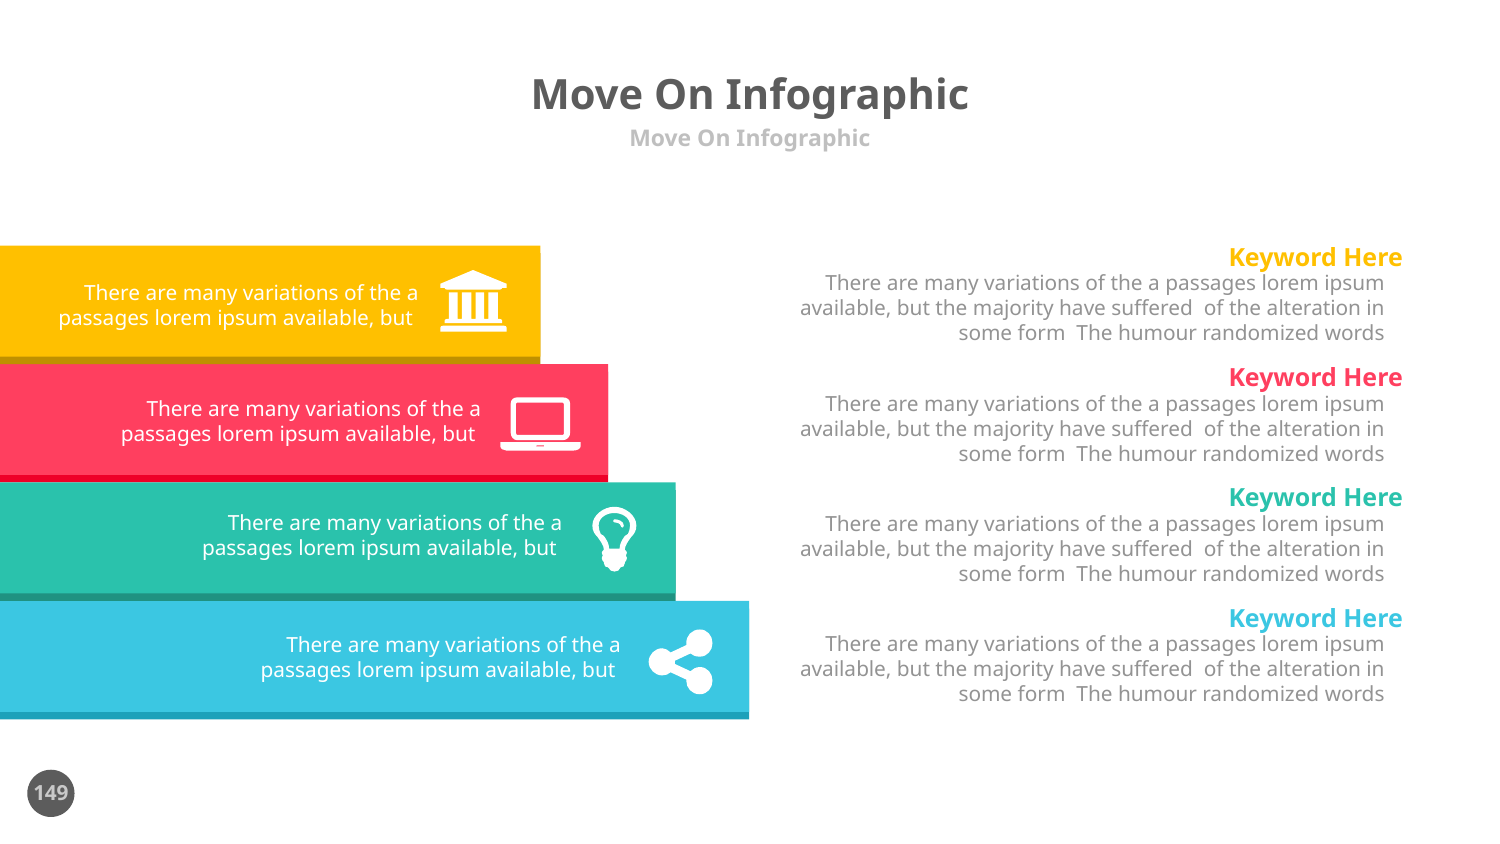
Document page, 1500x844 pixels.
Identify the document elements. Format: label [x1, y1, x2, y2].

text_box [796, 240, 1385, 346]
list [412, 121, 1088, 155]
text_box [796, 601, 1385, 707]
text_box [796, 481, 1385, 587]
slide_number [13, 770, 89, 816]
text_box [796, 361, 1385, 467]
title [287, 63, 1213, 122]
text_box [0, 245, 750, 720]
